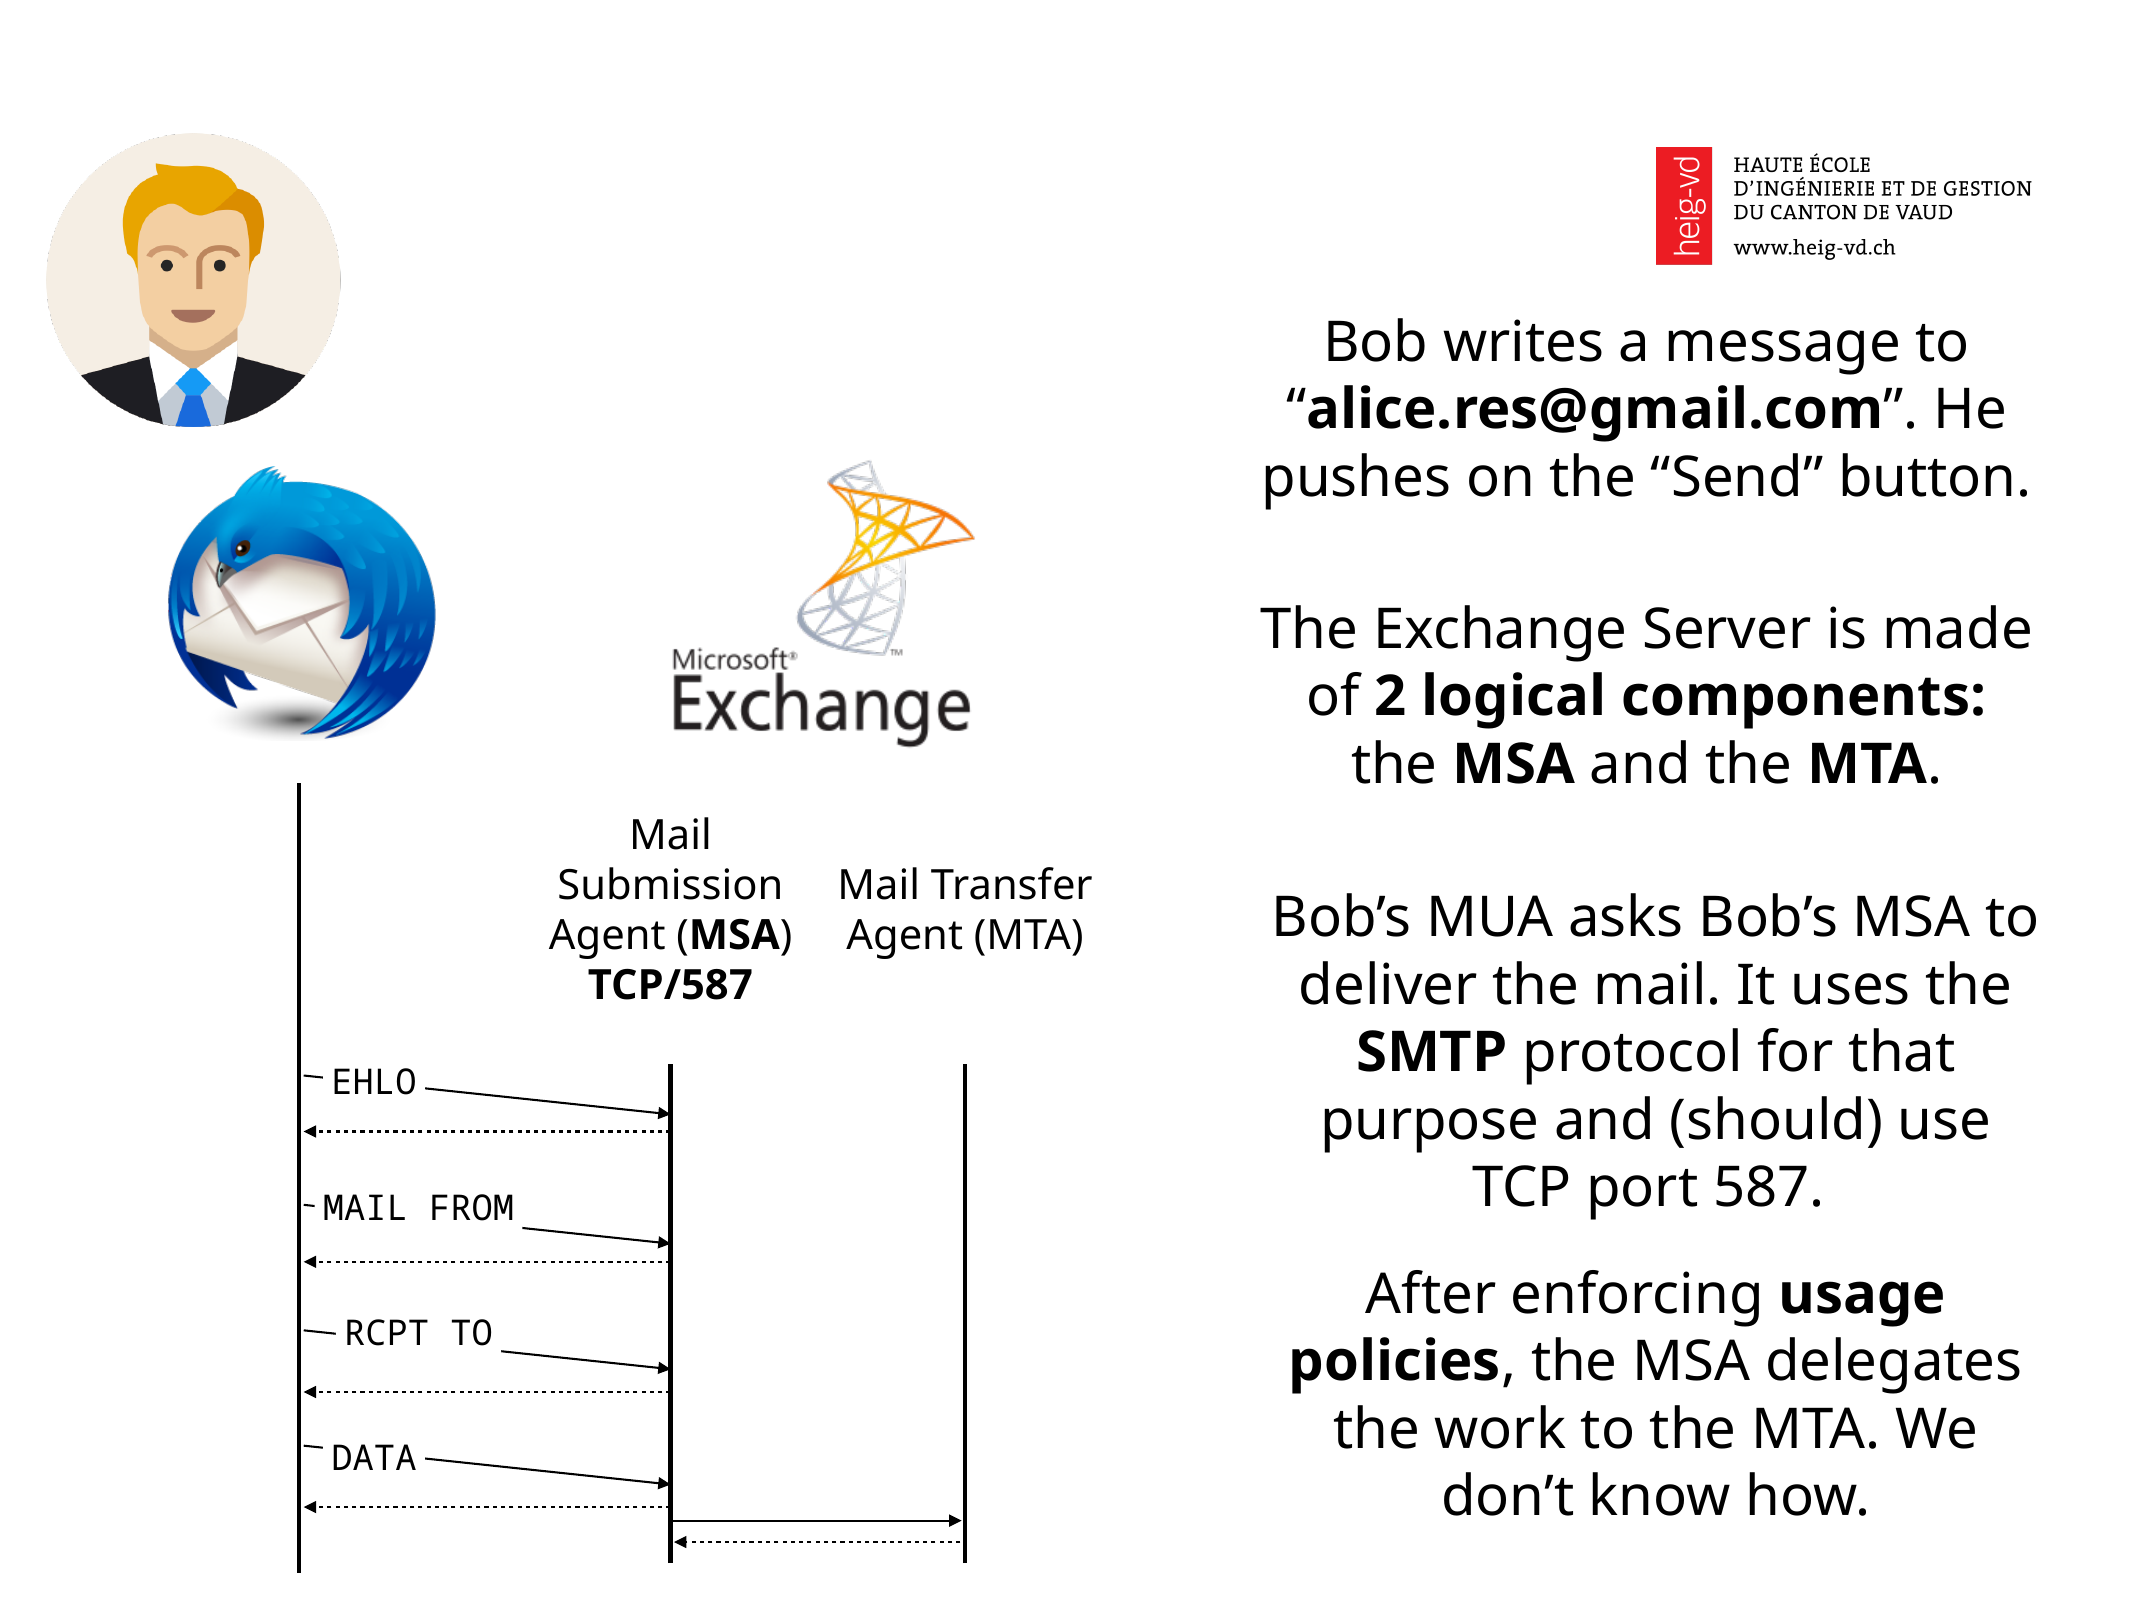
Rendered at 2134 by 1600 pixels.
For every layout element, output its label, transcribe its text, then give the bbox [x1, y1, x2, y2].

text_box [670, 1514, 962, 1527]
text_box After enforcing usage policies, the MSA delegates the work to the MTA. We don’t know how. [1259, 1248, 2053, 1536]
text_box Bob’s MUA asks Bob’s MSA to deliver the mail. It uses the SMTP protocol for that purpose and (should) use TCP port 587. [1259, 872, 2053, 1227]
text_box Mail Submission Agent (MSA) TCP/587 [514, 799, 827, 1016]
text_box Mail Transfer Agent (MTA) [794, 849, 1136, 966]
text_box [425, 1088, 671, 1120]
text_box [425, 1458, 671, 1490]
text_box Bob writes a message to “alice.res@gmail.com”. He pushes on the “Send” button. [1250, 296, 2043, 516]
text_box EHLO [323, 1051, 425, 1111]
text_box [303, 1125, 321, 1138]
text_box [303, 1255, 321, 1268]
picture [1656, 147, 2043, 265]
text_box [303, 1385, 321, 1399]
text_box [674, 1535, 687, 1549]
picture [668, 455, 982, 753]
text_box [502, 1351, 671, 1375]
picture [163, 466, 438, 742]
text_box MAIL FROM [314, 1176, 523, 1236]
picture [45, 132, 344, 427]
text_box [523, 1227, 671, 1249]
text_box The Exchange Server is made of 2 logical components: the MSA and the MTA. [1250, 583, 2043, 803]
text_box RCPT TO [335, 1301, 502, 1361]
text_box DATA [323, 1427, 425, 1487]
text_box [303, 1500, 321, 1514]
